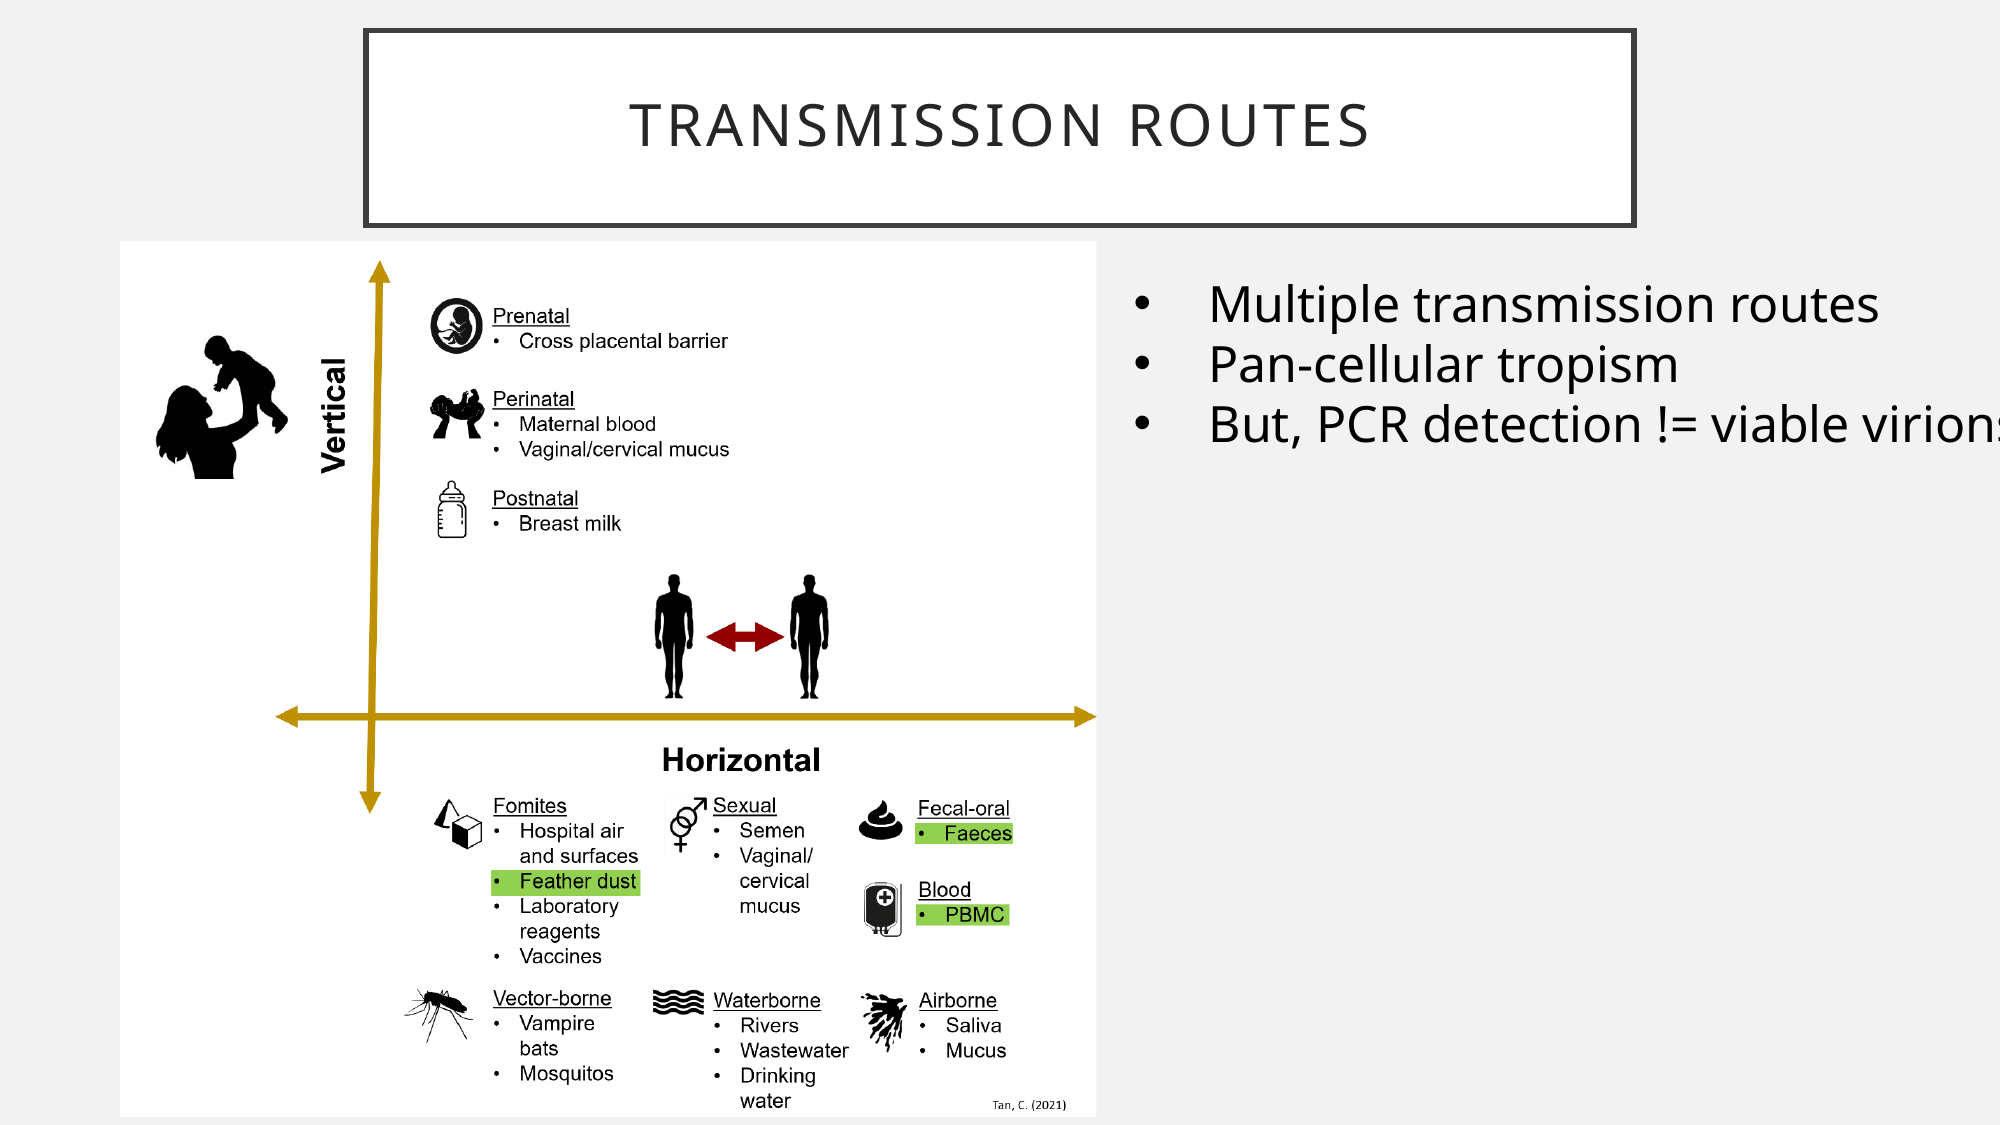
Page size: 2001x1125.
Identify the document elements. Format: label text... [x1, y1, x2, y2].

picture [120, 237, 1119, 1125]
text_box Multiple transmission routes Pan-cellular tropism But, PCR detection != viable virions [1119, 264, 2000, 700]
title Transmission Routes [363, 28, 1637, 228]
